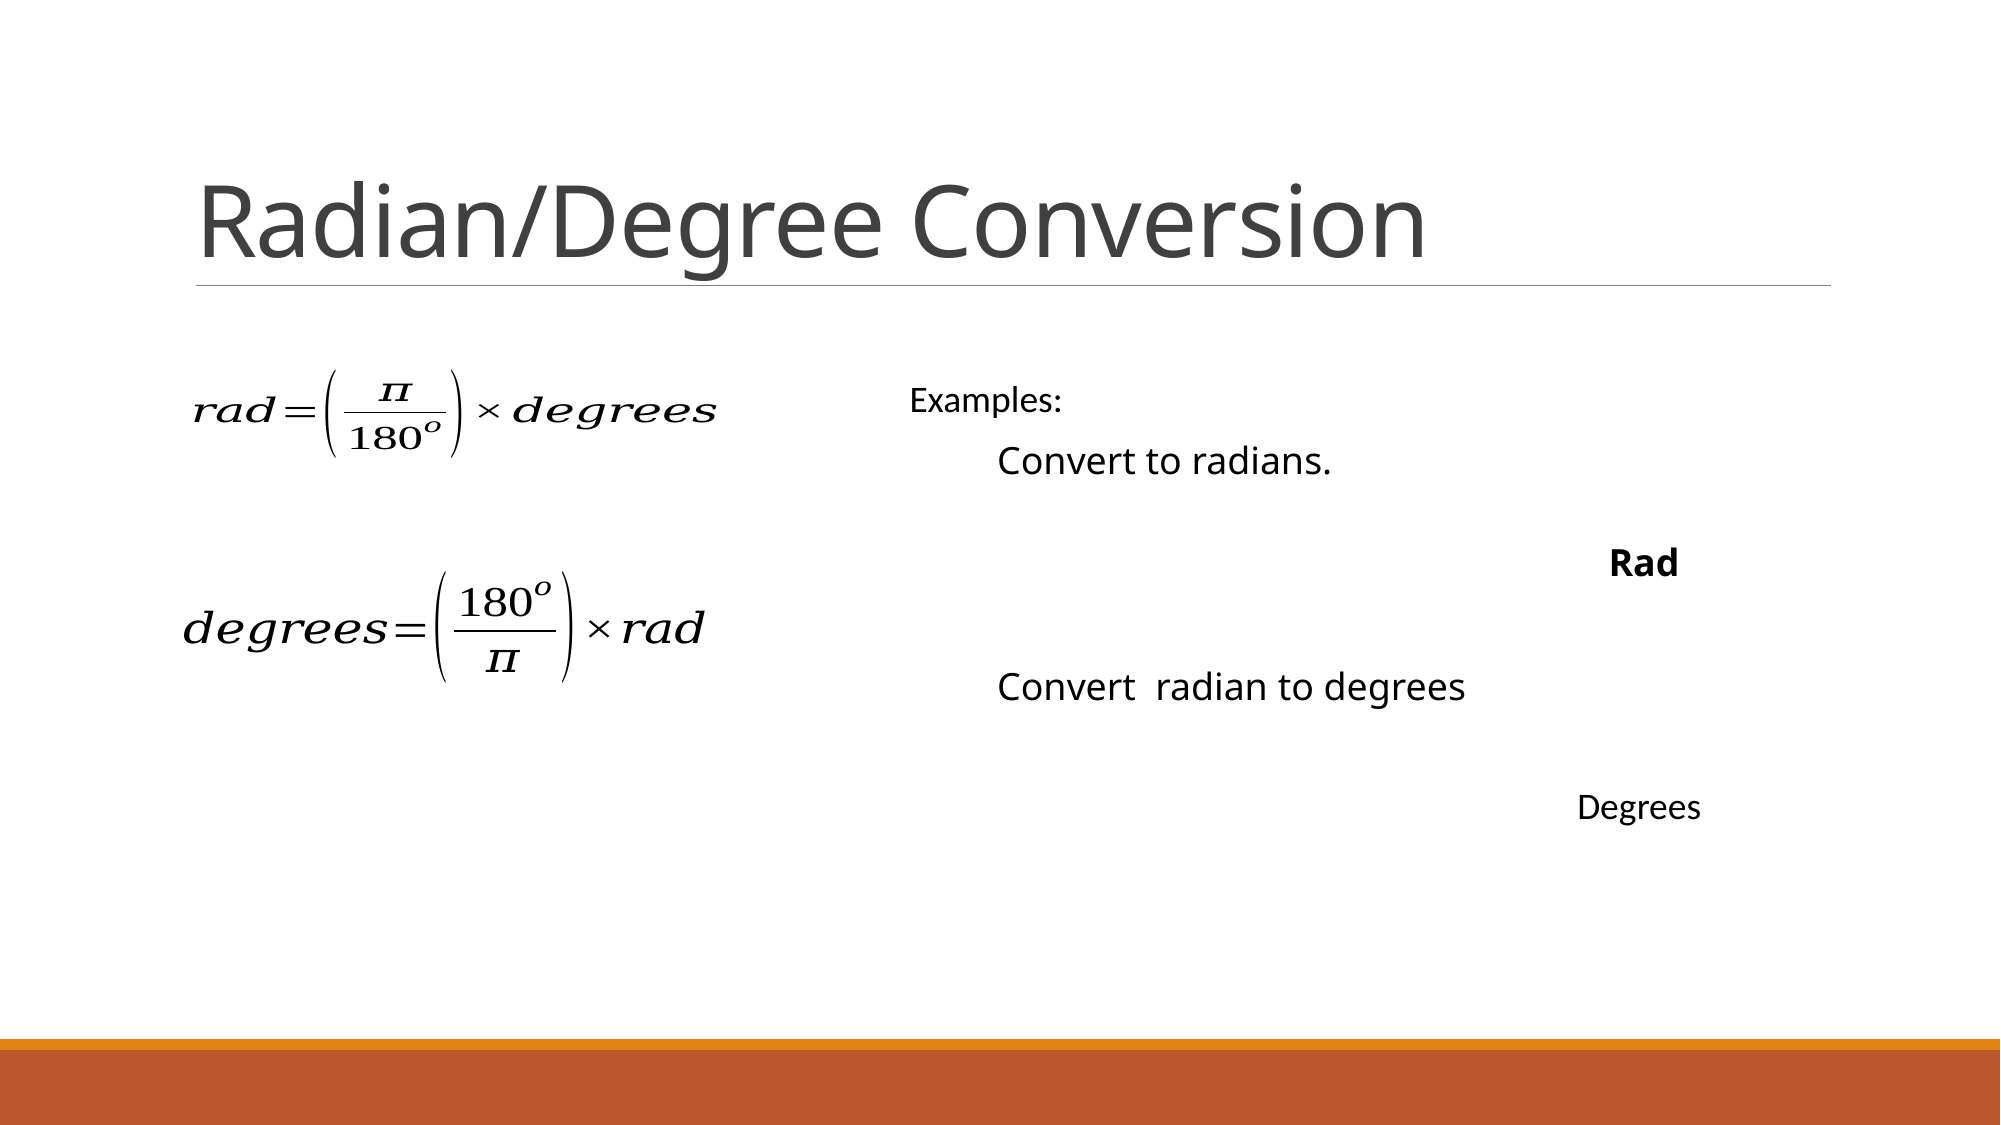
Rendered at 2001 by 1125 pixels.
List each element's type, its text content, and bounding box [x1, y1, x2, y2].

text_box Examples: [894, 367, 1087, 428]
title Radian/Degree Conversion [180, 47, 1830, 285]
